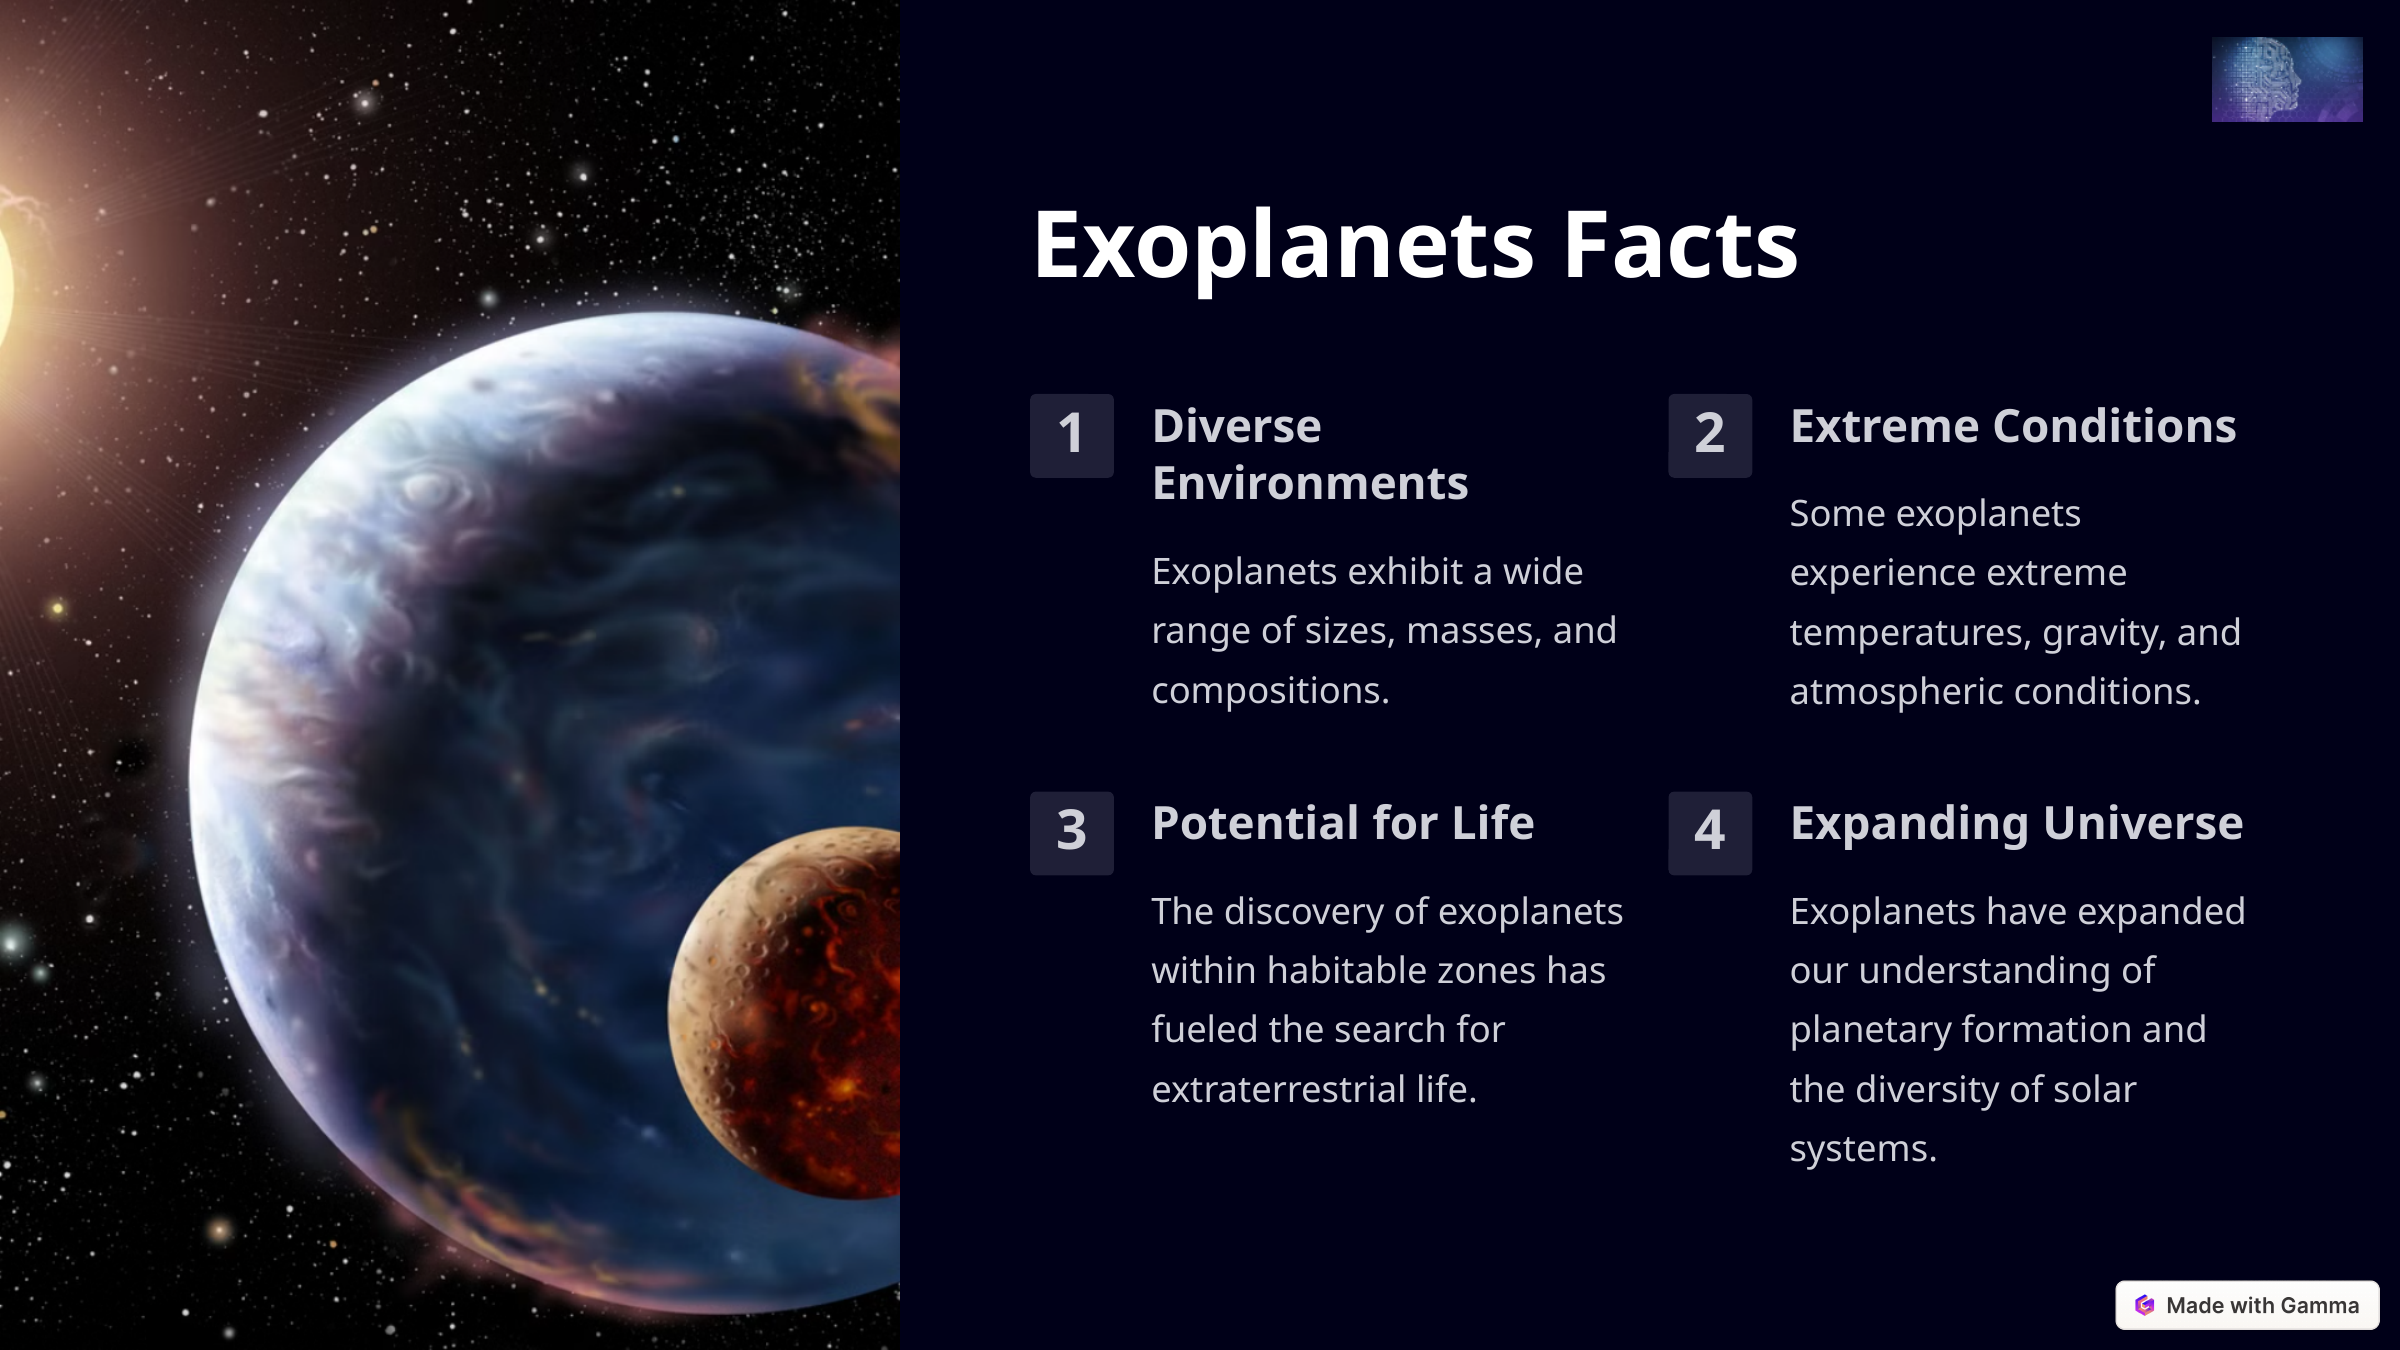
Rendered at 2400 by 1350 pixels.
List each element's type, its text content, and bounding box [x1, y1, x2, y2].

text_box 2 [1692, 408, 1728, 464]
text_box Some exoplanets experience extreme temperatures, gravity, and atmospheric conditions. [1789, 474, 2270, 713]
text_box 1 [1060, 408, 1085, 464]
text_box Exoplanets exhibit a wide range of sizes, masses, and compositions. [1151, 532, 1632, 712]
text_box The discovery of exoplanets within habitable zones has fueled the search for extraterrestrial life. [1151, 872, 1632, 1170]
text_box [1668, 393, 1753, 478]
text_box [1030, 791, 1114, 876]
text_box Potential for Life [1151, 791, 1617, 850]
text_box Exoplanets Facts [1030, 180, 1961, 297]
text_box [1668, 791, 1753, 876]
picture [0, 0, 900, 1350]
text_box Expanding Universe [1789, 791, 2255, 850]
text_box 3 [1053, 805, 1090, 862]
text_box Exoplanets have expanded our understanding of planetary formation and the diversity of solar systems. [1789, 872, 2270, 1170]
text_box [1030, 393, 1114, 478]
picture [2212, 37, 2363, 122]
text_box Diverse Environments [1151, 394, 1632, 511]
picture [2106, 1271, 2389, 1339]
text_box 4 [1691, 805, 1730, 862]
text_box Extreme Conditions [1789, 394, 2255, 453]
